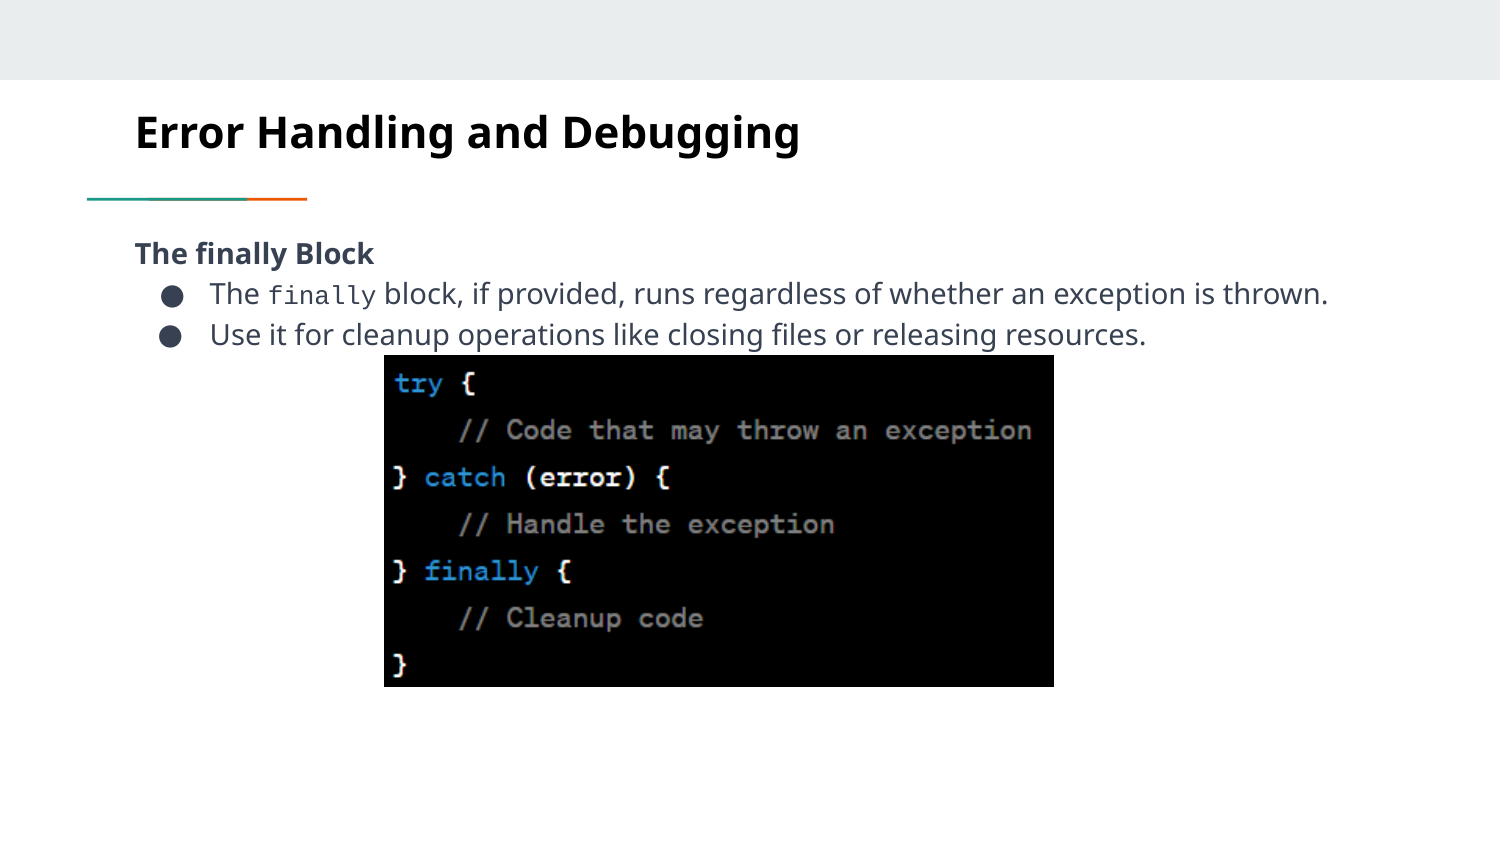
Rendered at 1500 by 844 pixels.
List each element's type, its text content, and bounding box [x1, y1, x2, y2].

list The finally Block The finally block, if provided, runs regardless of whether an exception is thrown. Use it for cleanup operations like closing files or releasing resources. [119, 214, 1381, 712]
title Error Handling and Debugging [119, 89, 1381, 178]
picture [384, 355, 1054, 688]
